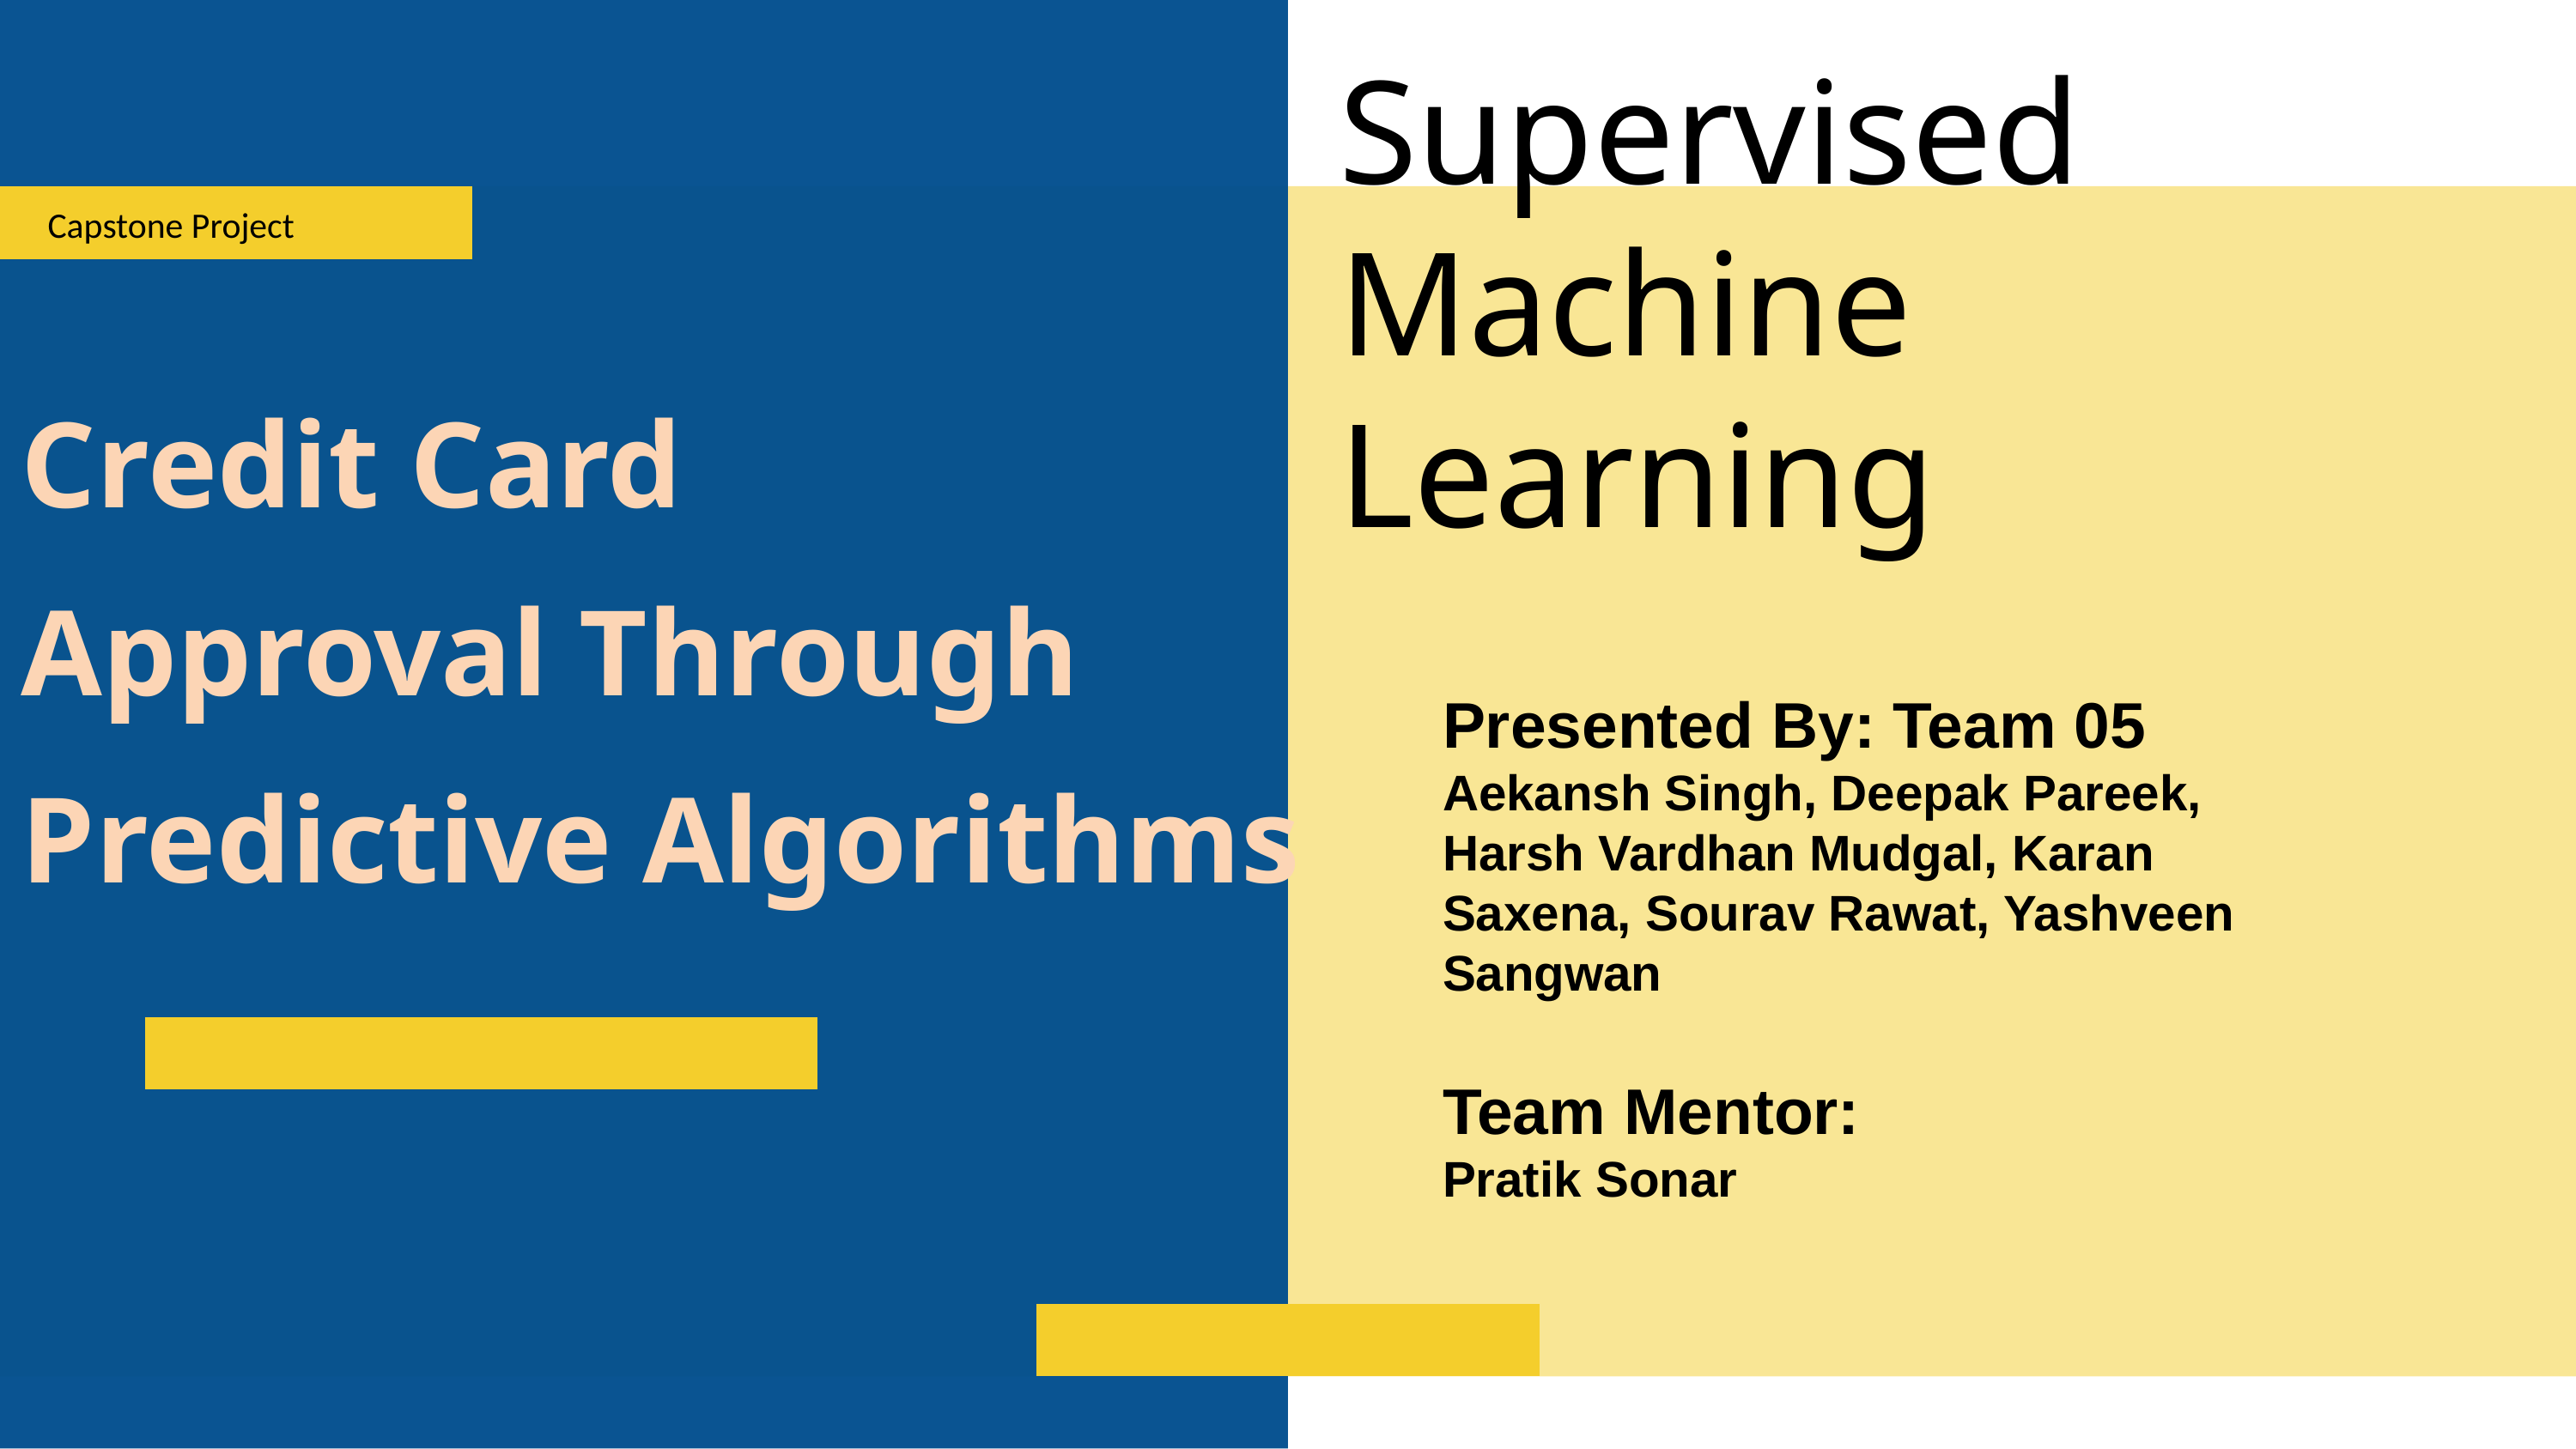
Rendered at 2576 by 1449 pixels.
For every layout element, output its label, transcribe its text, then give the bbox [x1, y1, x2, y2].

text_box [0, 185, 473, 259]
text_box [1036, 1303, 1540, 1377]
text_box Supervised Machine Learning [1326, 34, 2571, 183]
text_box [0, 0, 1289, 1449]
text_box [144, 1016, 818, 1090]
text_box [1291, 185, 2576, 1377]
